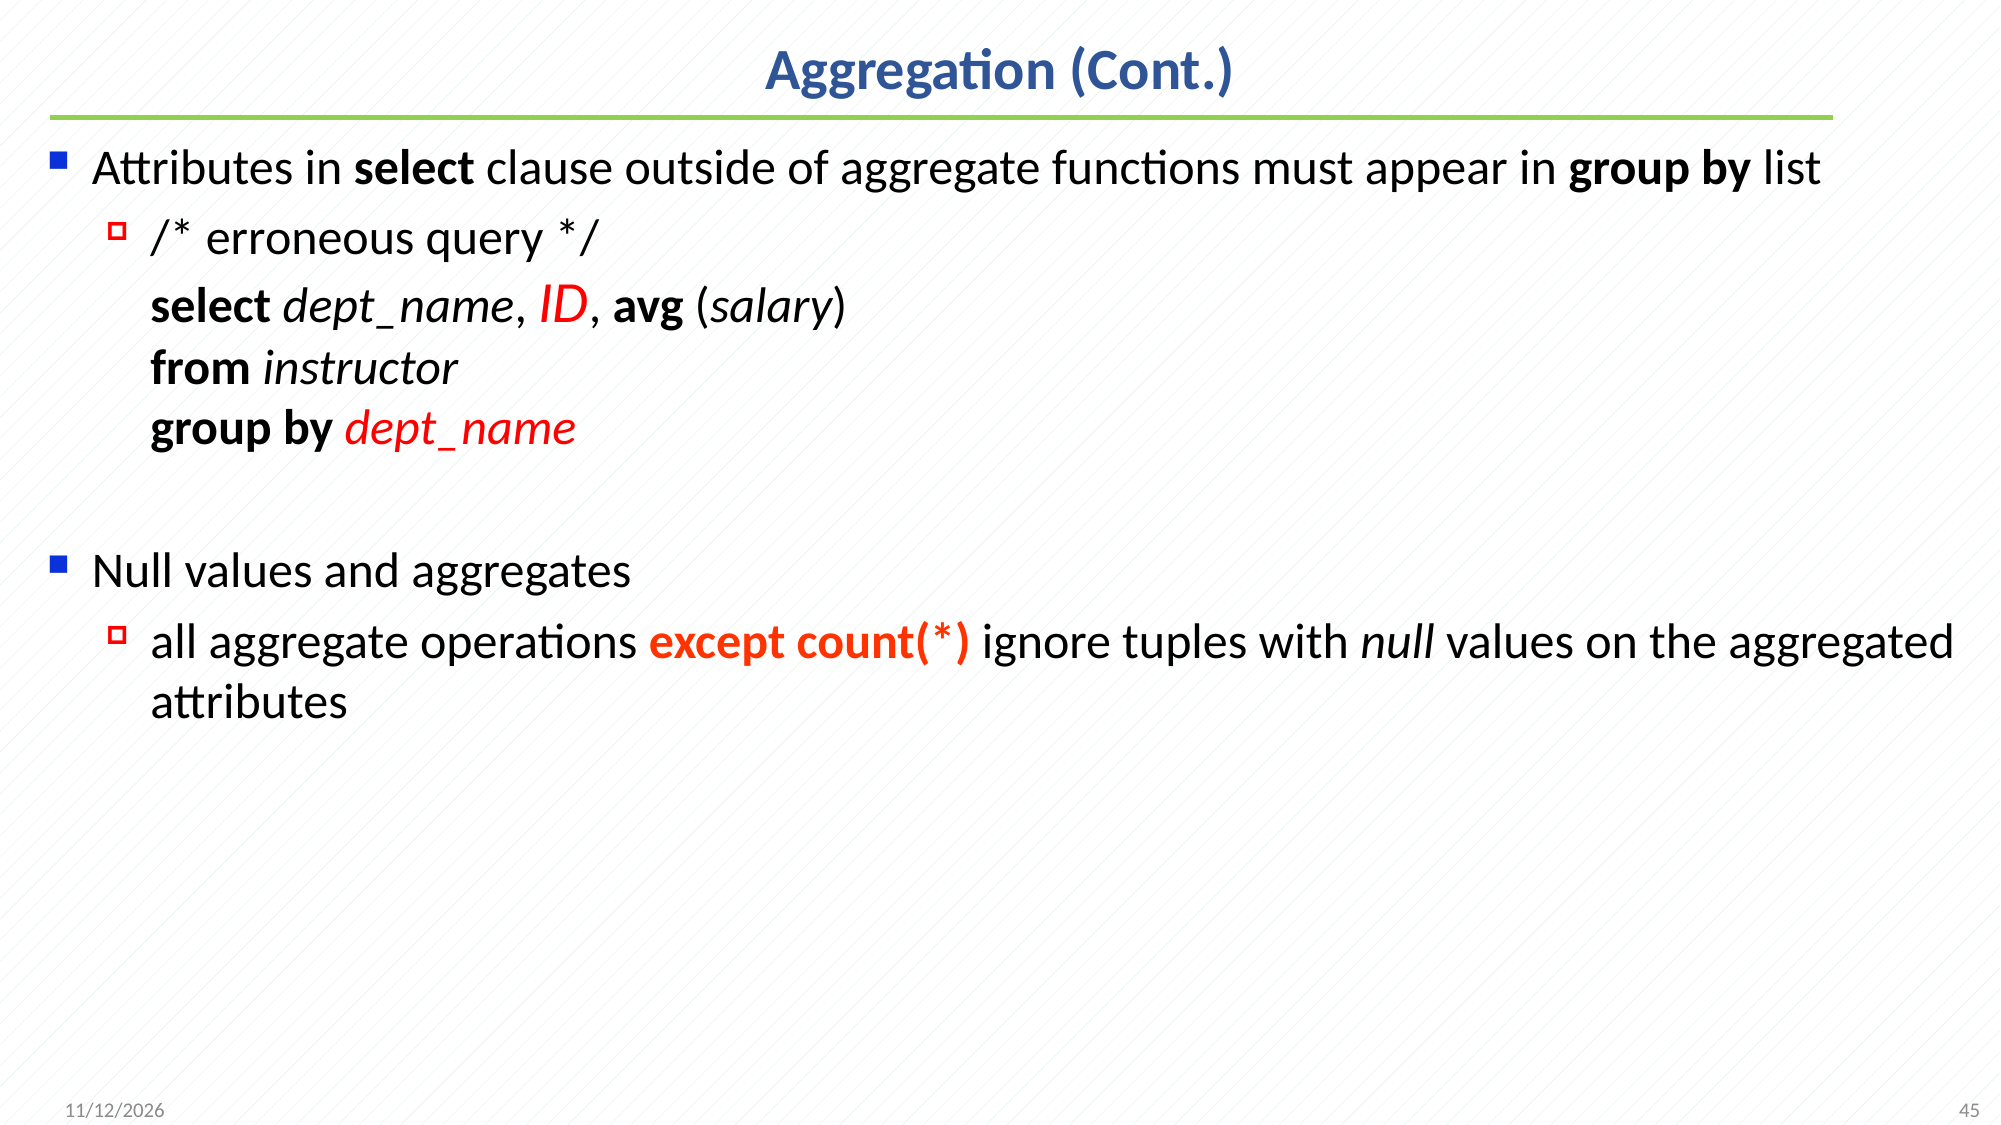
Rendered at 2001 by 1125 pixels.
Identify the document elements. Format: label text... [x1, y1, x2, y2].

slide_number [49, 1079, 500, 1125]
slide_number 45 [1545, 1079, 1996, 1125]
list Attributes in select clause outside of aggregate functions must appear in group by list /* erroneous query */ select dept_name, ID, avg (salary) from instructor group by dept_name Null values and aggregates all aggregate operations except count(*) ignore tuples with null values on the aggregated attributes [32, 126, 1974, 1081]
title Aggregation (Cont.) [50, 13, 1949, 126]
